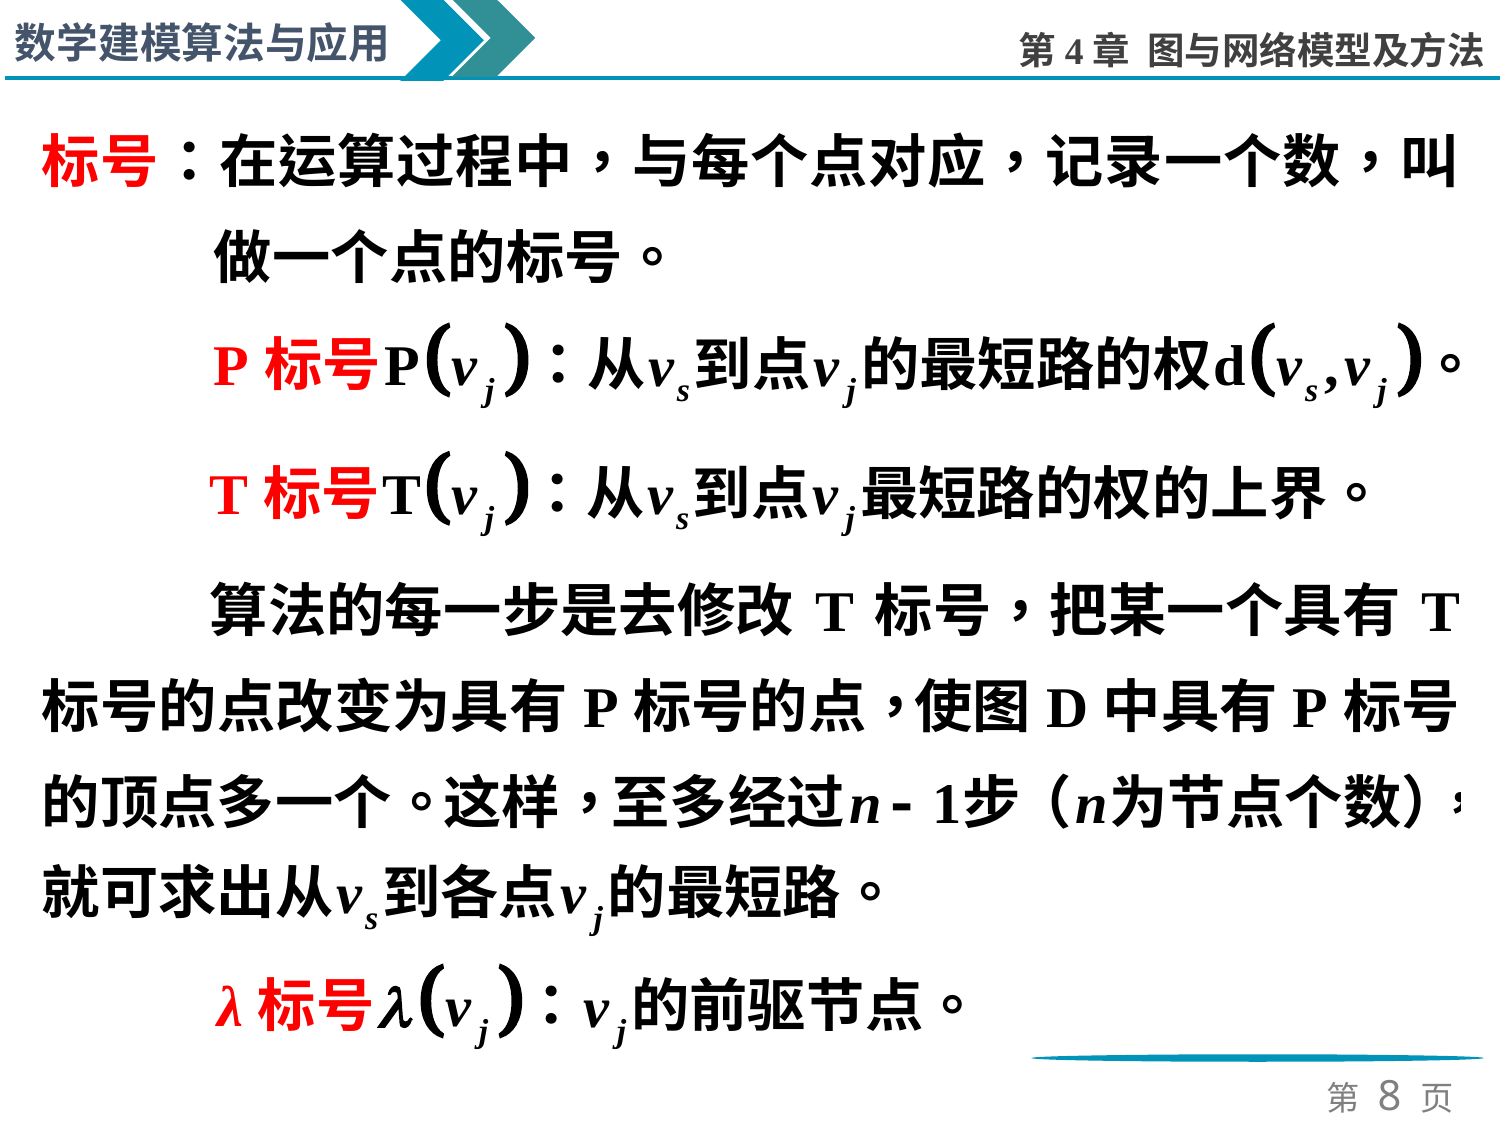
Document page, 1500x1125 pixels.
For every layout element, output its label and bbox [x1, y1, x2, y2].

text_box [41, 113, 1461, 1074]
